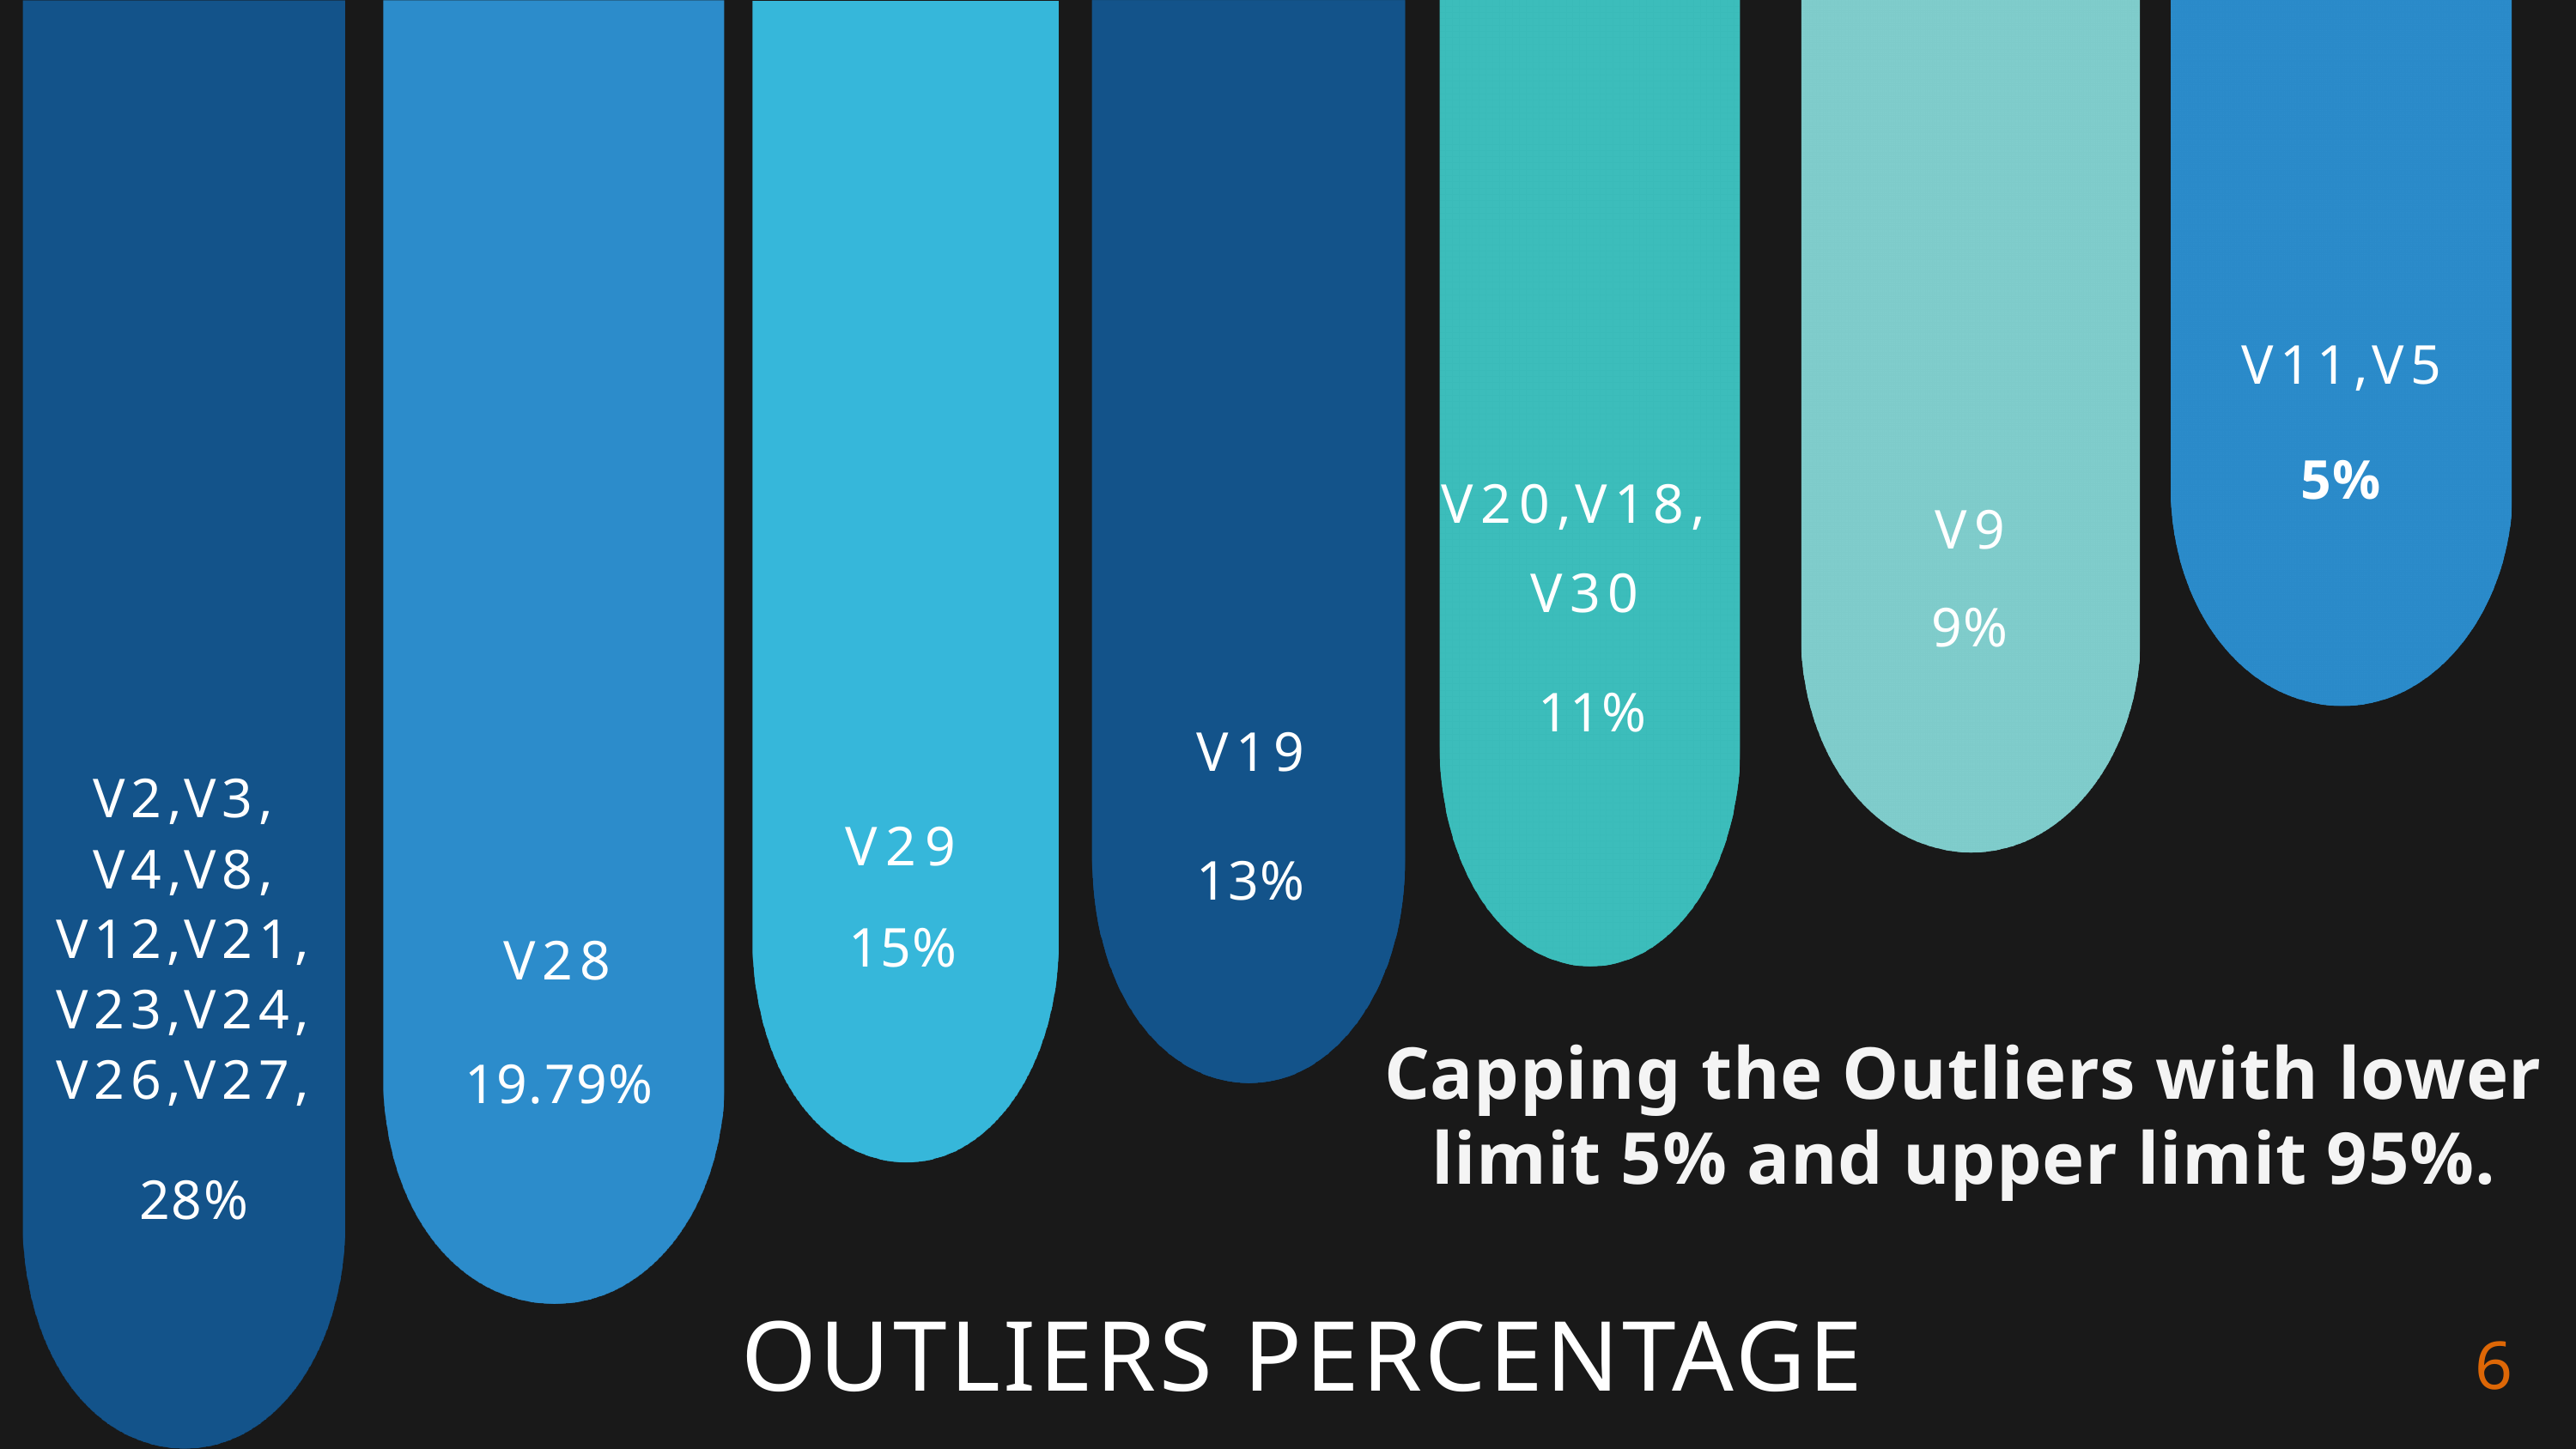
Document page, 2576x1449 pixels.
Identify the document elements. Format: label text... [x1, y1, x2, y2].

text_box V28 [418, 906, 696, 991]
text_box 19.79% [421, 1014, 698, 1114]
text_box 28% [32, 1121, 356, 1230]
text_box 13% [1106, 827, 1395, 911]
text_box V19 [1106, 692, 1395, 782]
text_box 9% [1825, 573, 2115, 658]
text_box [752, 978, 1060, 1163]
text_box OUTLIERS PERCENTAGE [393, 1273, 2212, 1410]
text_box V2,V3, V4,V8, V12,V21, V23,V24, V26,V27, [21, 758, 345, 1111]
text_box V11,V5 [2221, 316, 2461, 396]
text_box V9 [1825, 470, 2115, 561]
text_box [752, 876, 1060, 885]
text_box [1439, 0, 1741, 967]
text_box [22, 0, 345, 758]
text_box Capping the Outliers with lower limit 5% and upper limit 95%. [1373, 1028, 2555, 1198]
text_box [752, 0, 1060, 777]
text_box 15% [743, 885, 1063, 978]
text_box [2171, 0, 2512, 706]
text_box 11% [1449, 659, 1736, 743]
text_box [22, 1111, 345, 1449]
text_box 6 [2456, 1310, 2533, 1403]
text_box [383, 0, 725, 1304]
text_box V20,V18, V30 [1441, 445, 1728, 623]
text_box [1091, 0, 1406, 1083]
text_box V29 [741, 777, 1061, 876]
text_box [1801, 0, 2141, 853]
text_box 5% [2221, 423, 2461, 511]
